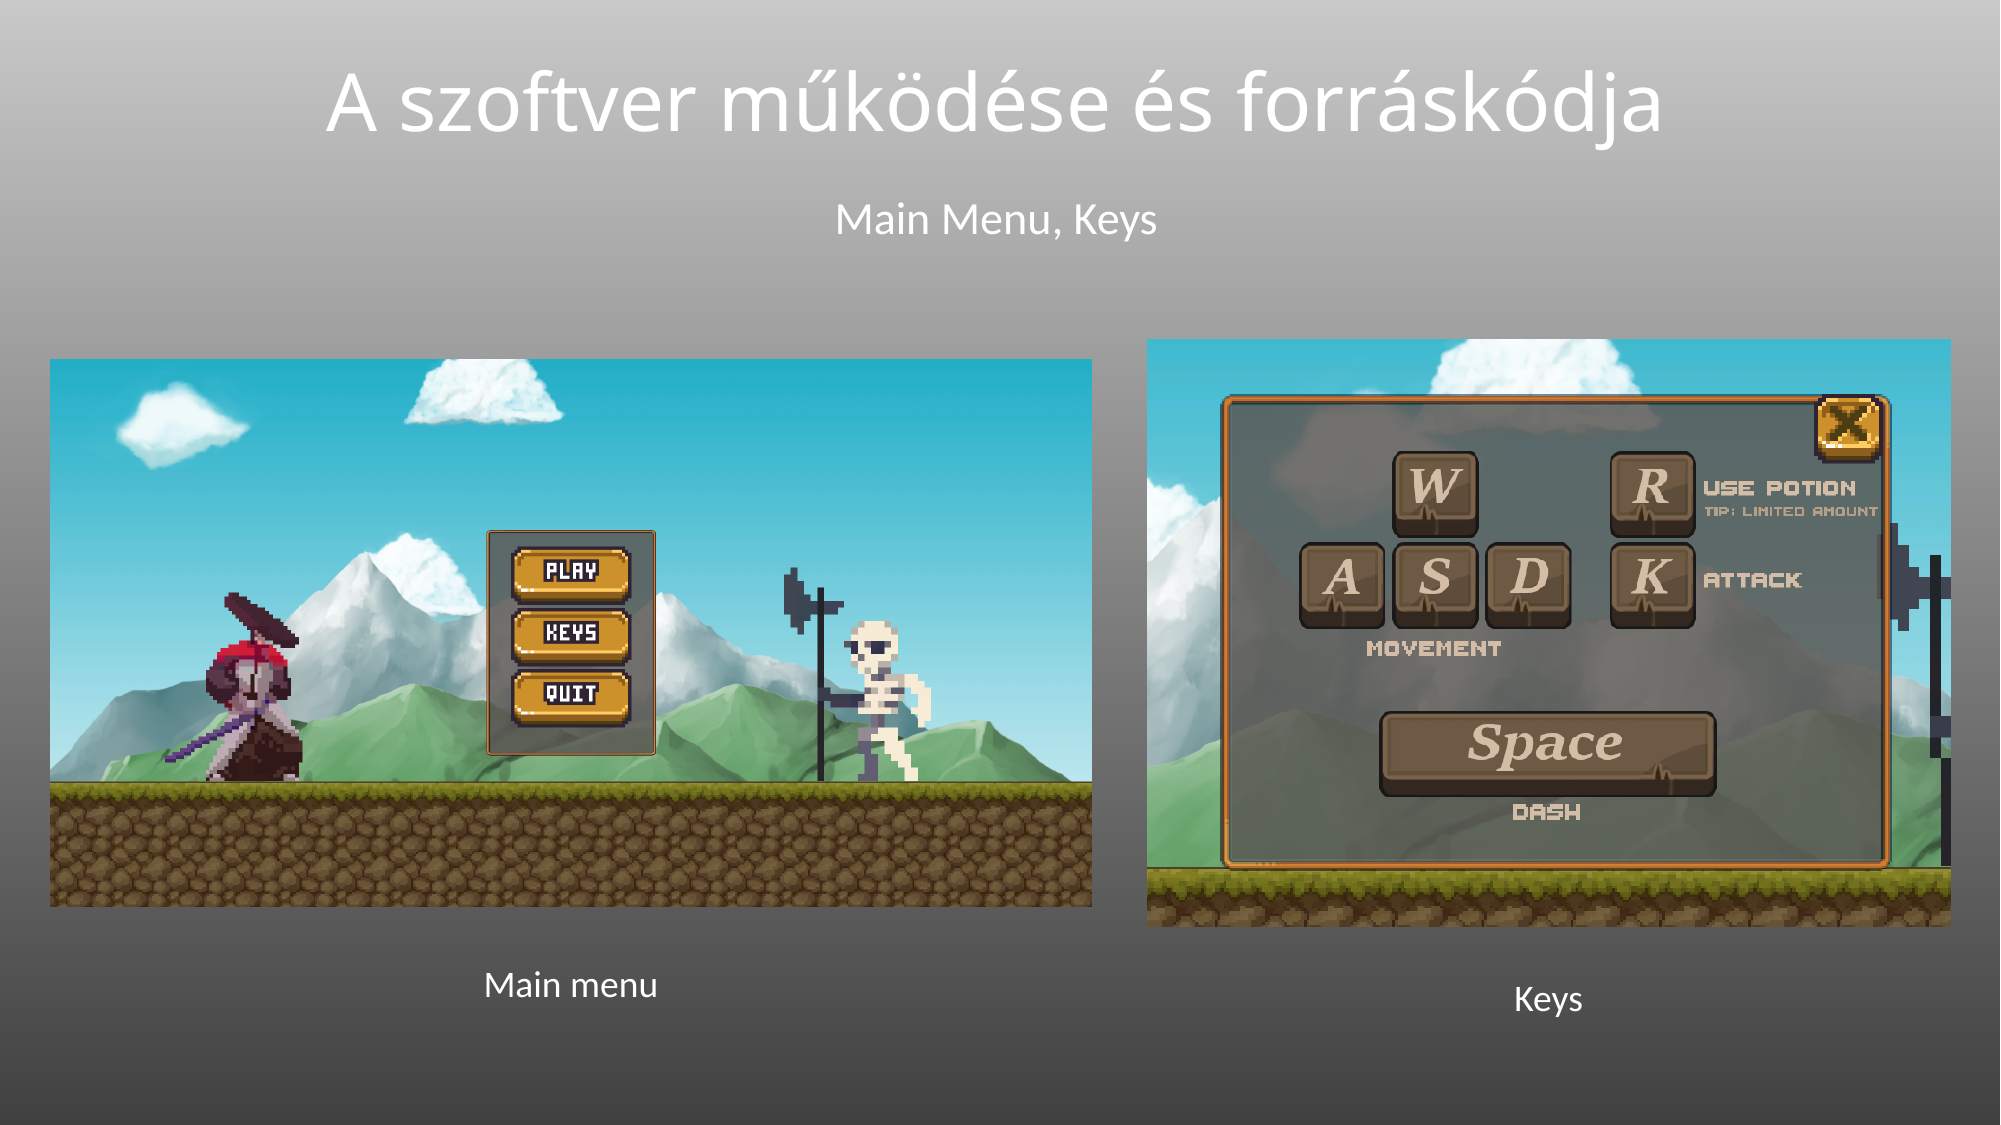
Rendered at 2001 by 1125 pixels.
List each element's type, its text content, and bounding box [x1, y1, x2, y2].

subtitle Main Menu, Keys [421, 187, 1571, 253]
text_box Main menu [320, 953, 822, 1013]
picture [50, 359, 1092, 907]
text_box Keys [1338, 966, 1759, 1026]
title A szoftver működése és forráskódja [246, 0, 1747, 157]
picture [1147, 339, 1951, 927]
